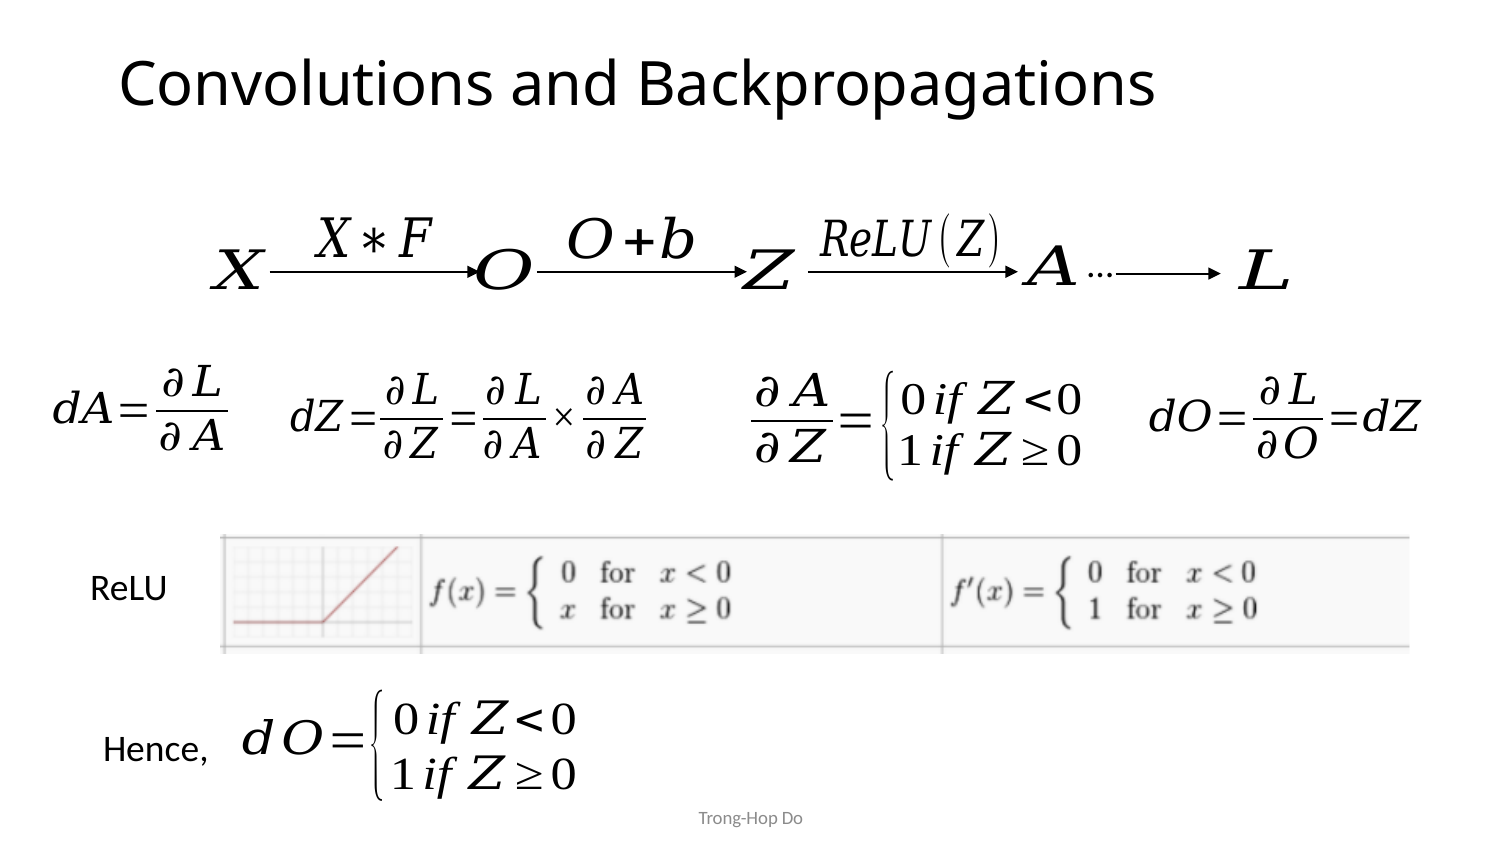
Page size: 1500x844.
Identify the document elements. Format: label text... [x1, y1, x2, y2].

text_box ReLU [75, 555, 183, 616]
picture [220, 534, 1416, 654]
title Convolutions and Backpropagations [103, 44, 1397, 127]
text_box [205, 209, 1295, 302]
text_box Hence, [88, 716, 224, 777]
footer Trong-Hop Do [496, 782, 1004, 827]
